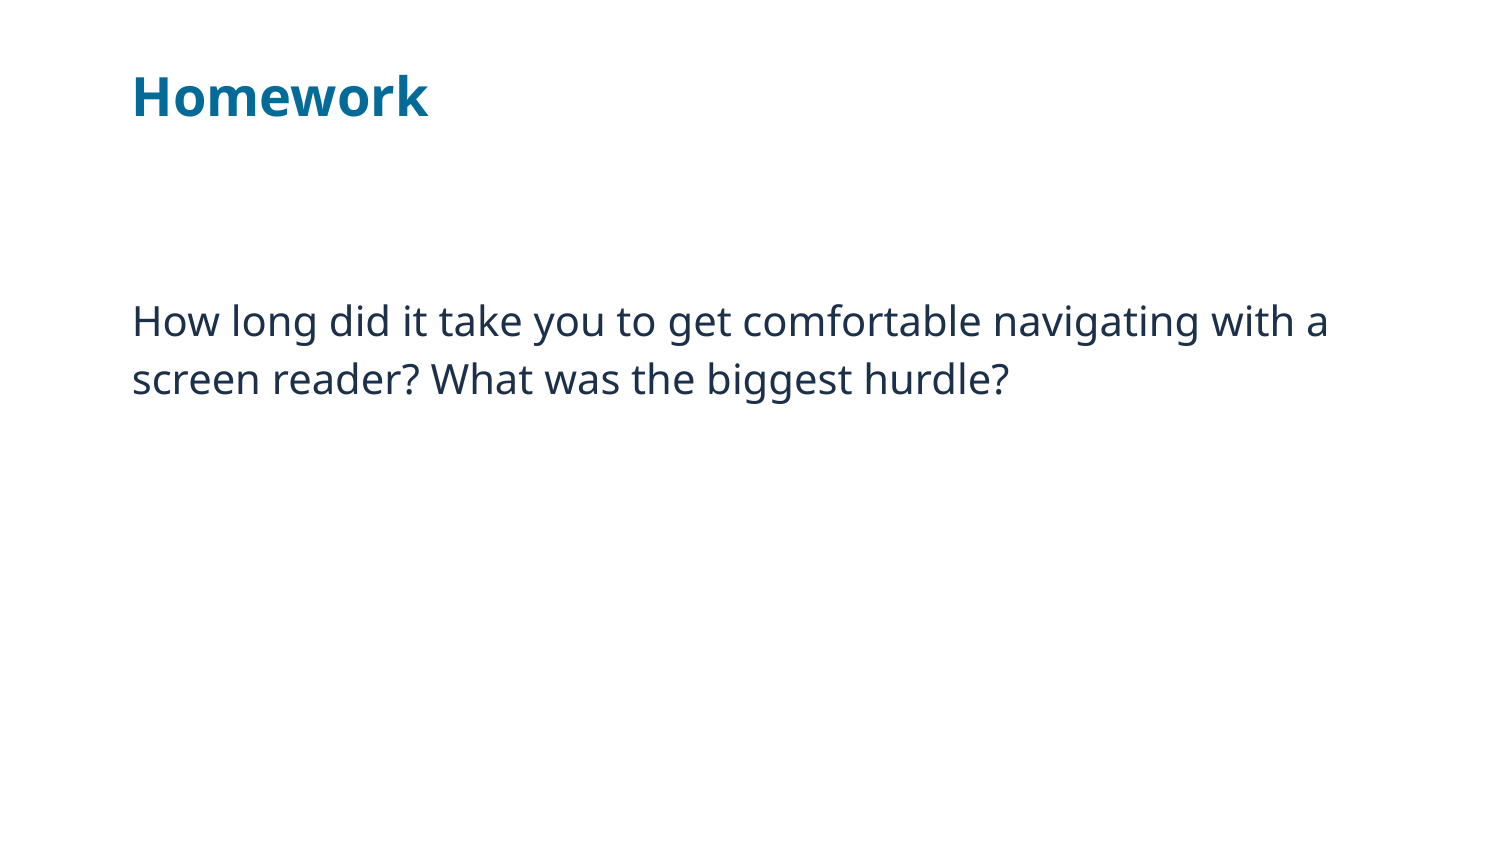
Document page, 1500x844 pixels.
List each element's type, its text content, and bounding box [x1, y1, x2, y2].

list How long did it take you to get comfortable navigating with a screen reader? What was the biggest hurdle? [116, 272, 1397, 834]
title Homework [116, 47, 1329, 186]
